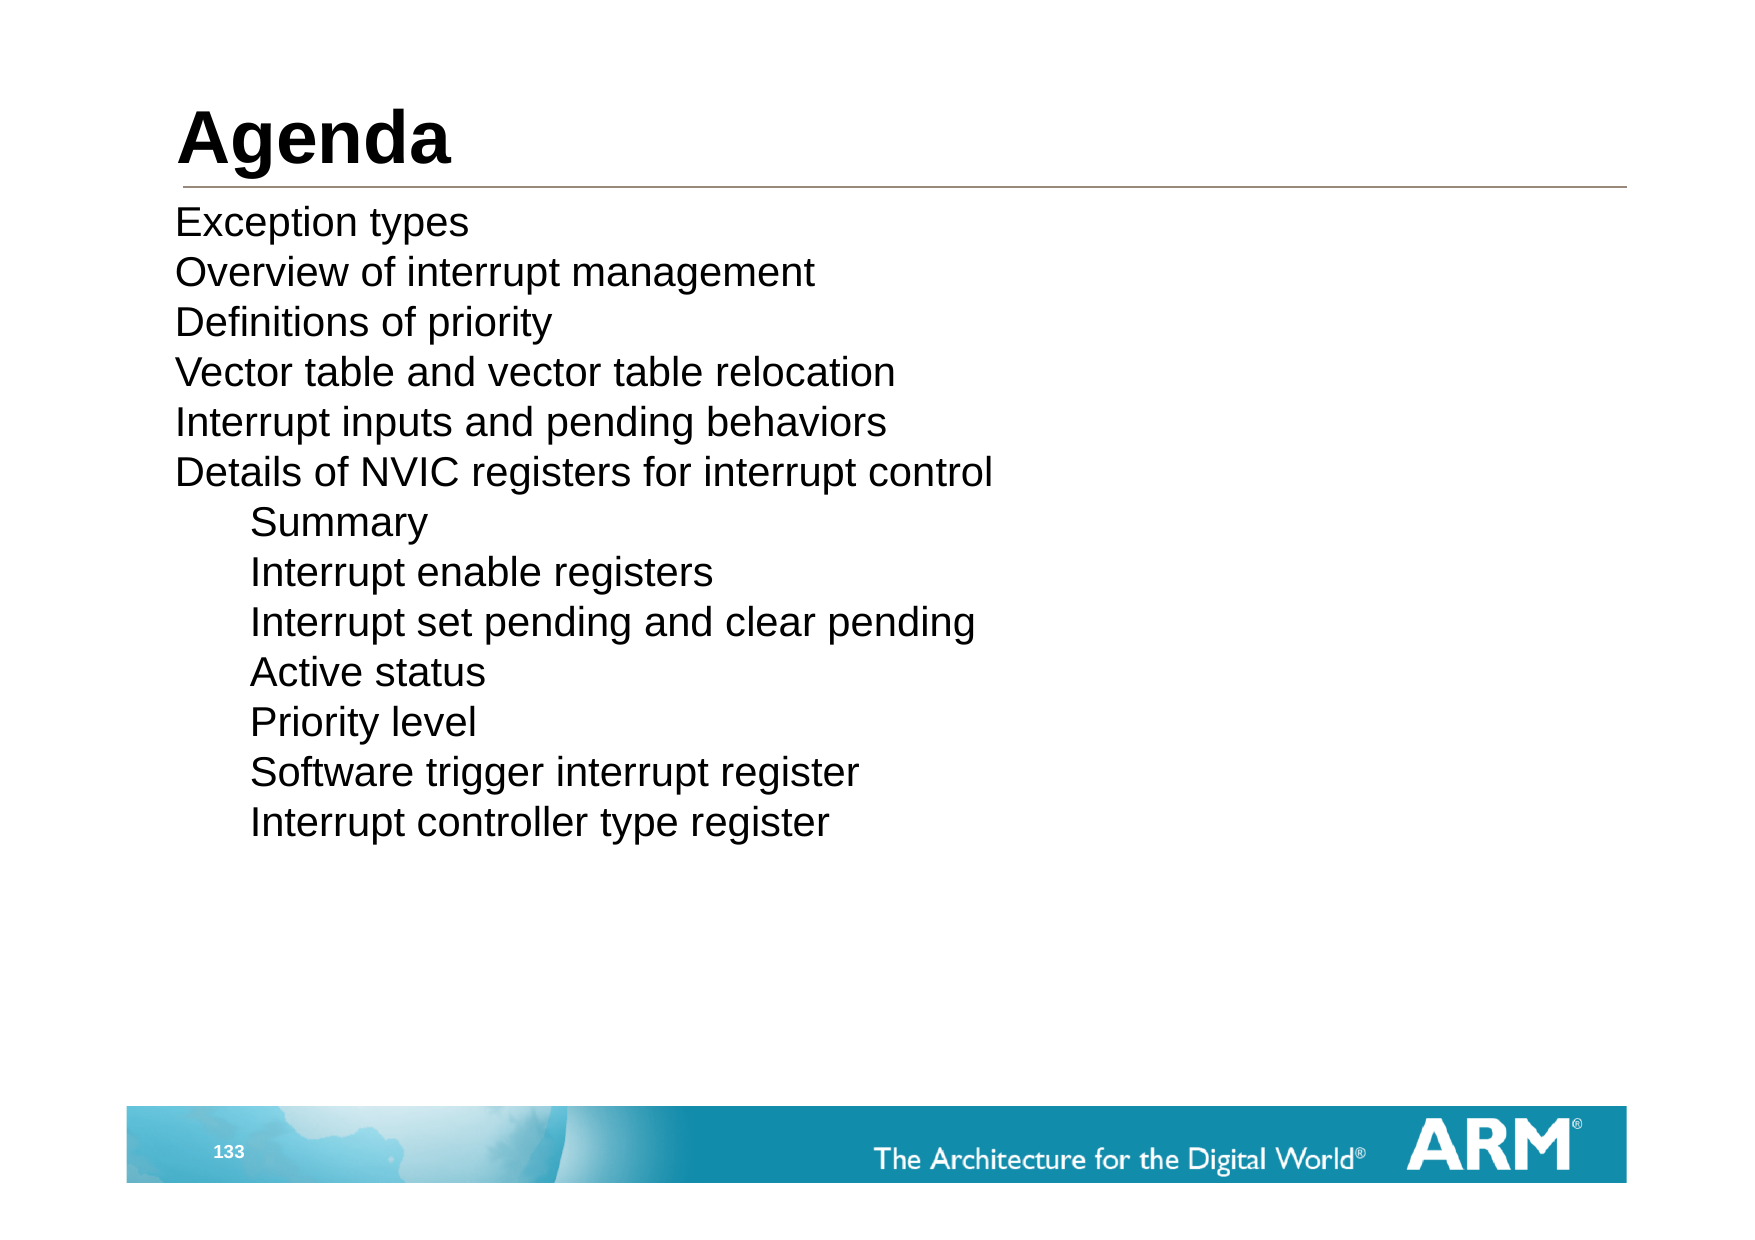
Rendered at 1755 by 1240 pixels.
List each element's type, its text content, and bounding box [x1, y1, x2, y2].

text_box Exception types Overview of interrupt management Definitions of priority Vector table and vector table relocation Interrupt inputs and pending behaviors Details of NVIC registers for interrupt control Summary Interrupt enable registers Interrupt set pending and clear pending Active status Priority level Software trigger interrupt register Interrupt controller type register [172, 194, 1607, 900]
title Agenda [172, 88, 1580, 180]
slide_number 133 [198, 1139, 287, 1187]
picture [126, 1106, 1627, 1183]
